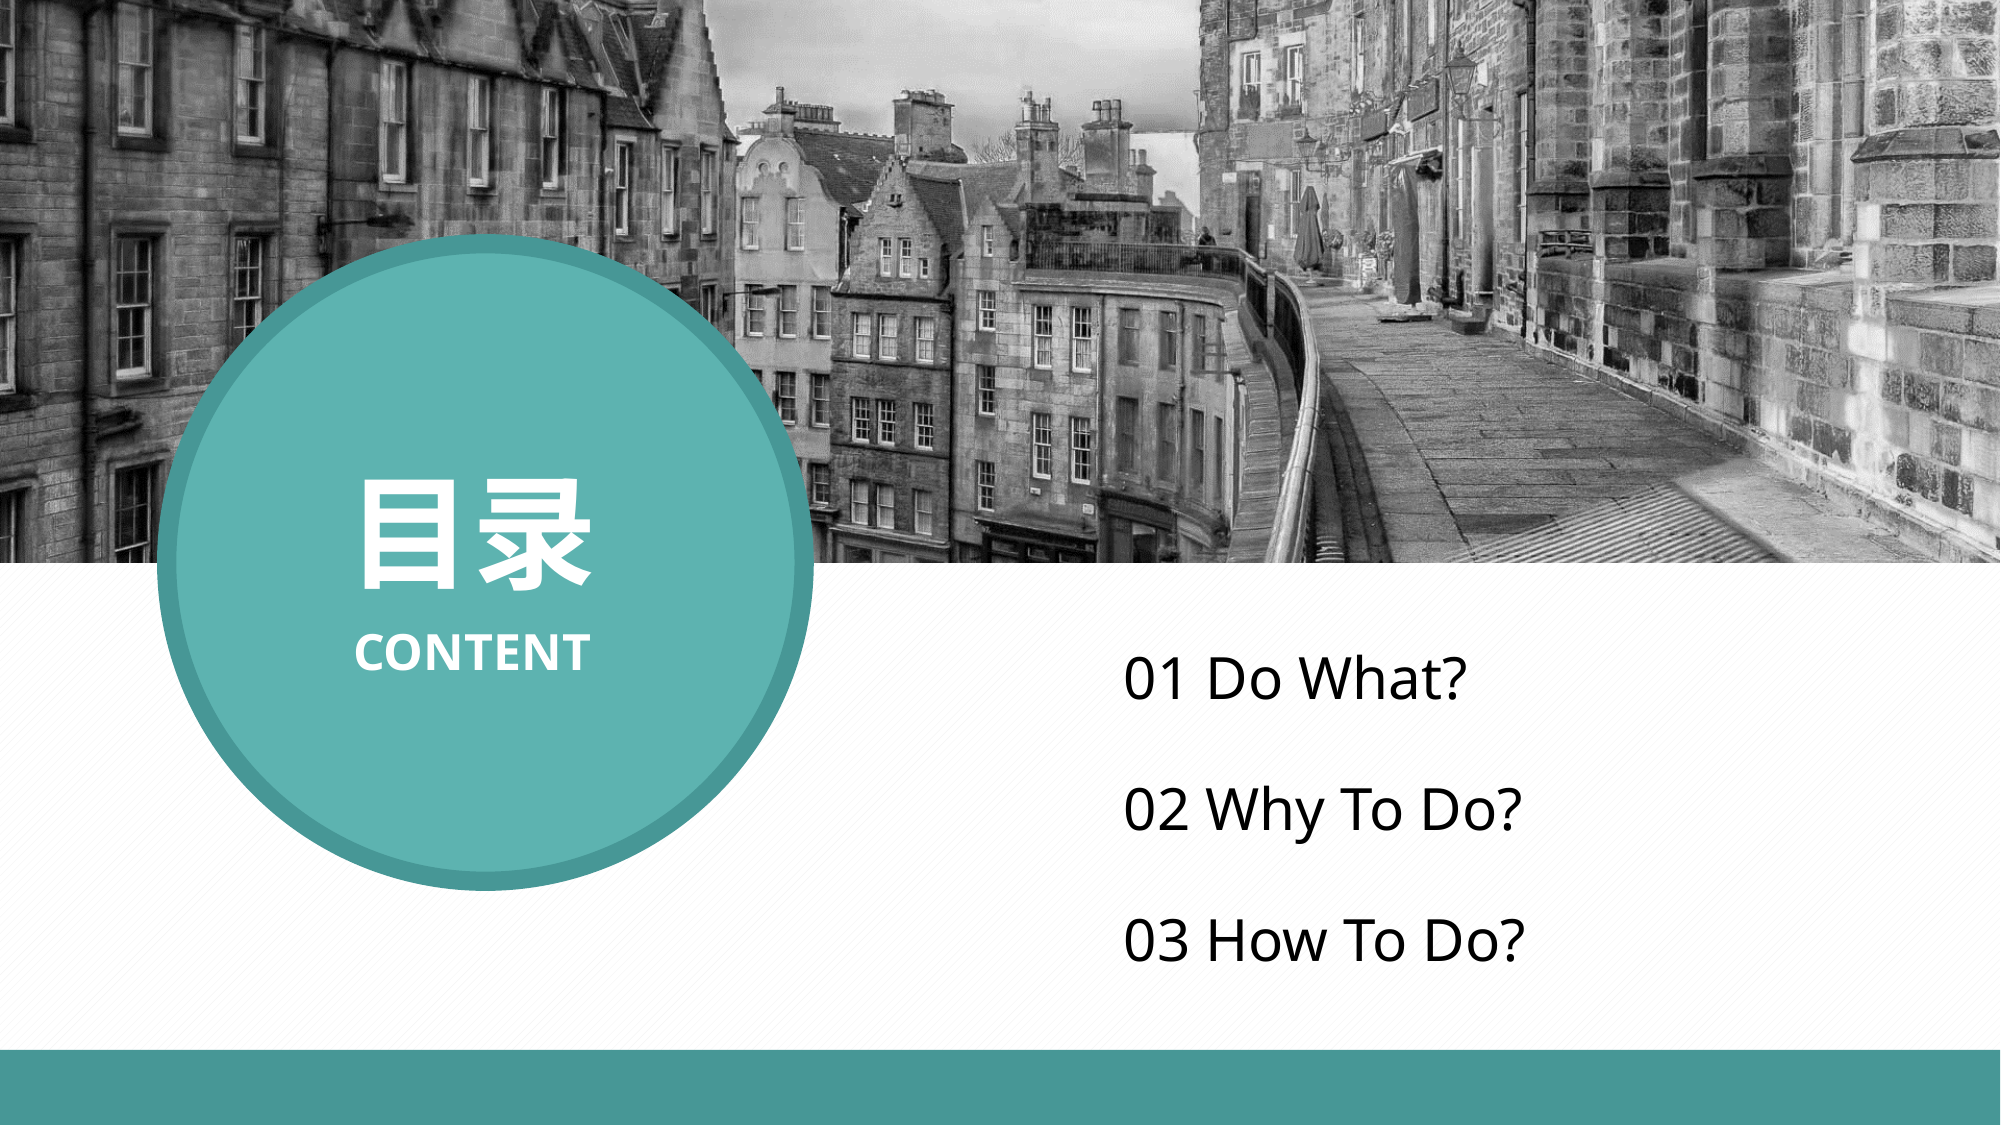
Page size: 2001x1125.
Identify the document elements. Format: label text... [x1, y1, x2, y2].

picture [0, 0, 2000, 563]
list 02 Why To Do? [1109, 772, 1630, 850]
list 目录 CONTENT [325, 464, 620, 614]
list 01 Do What? [1109, 641, 1630, 718]
list 03 How To Do? [1109, 903, 1630, 981]
